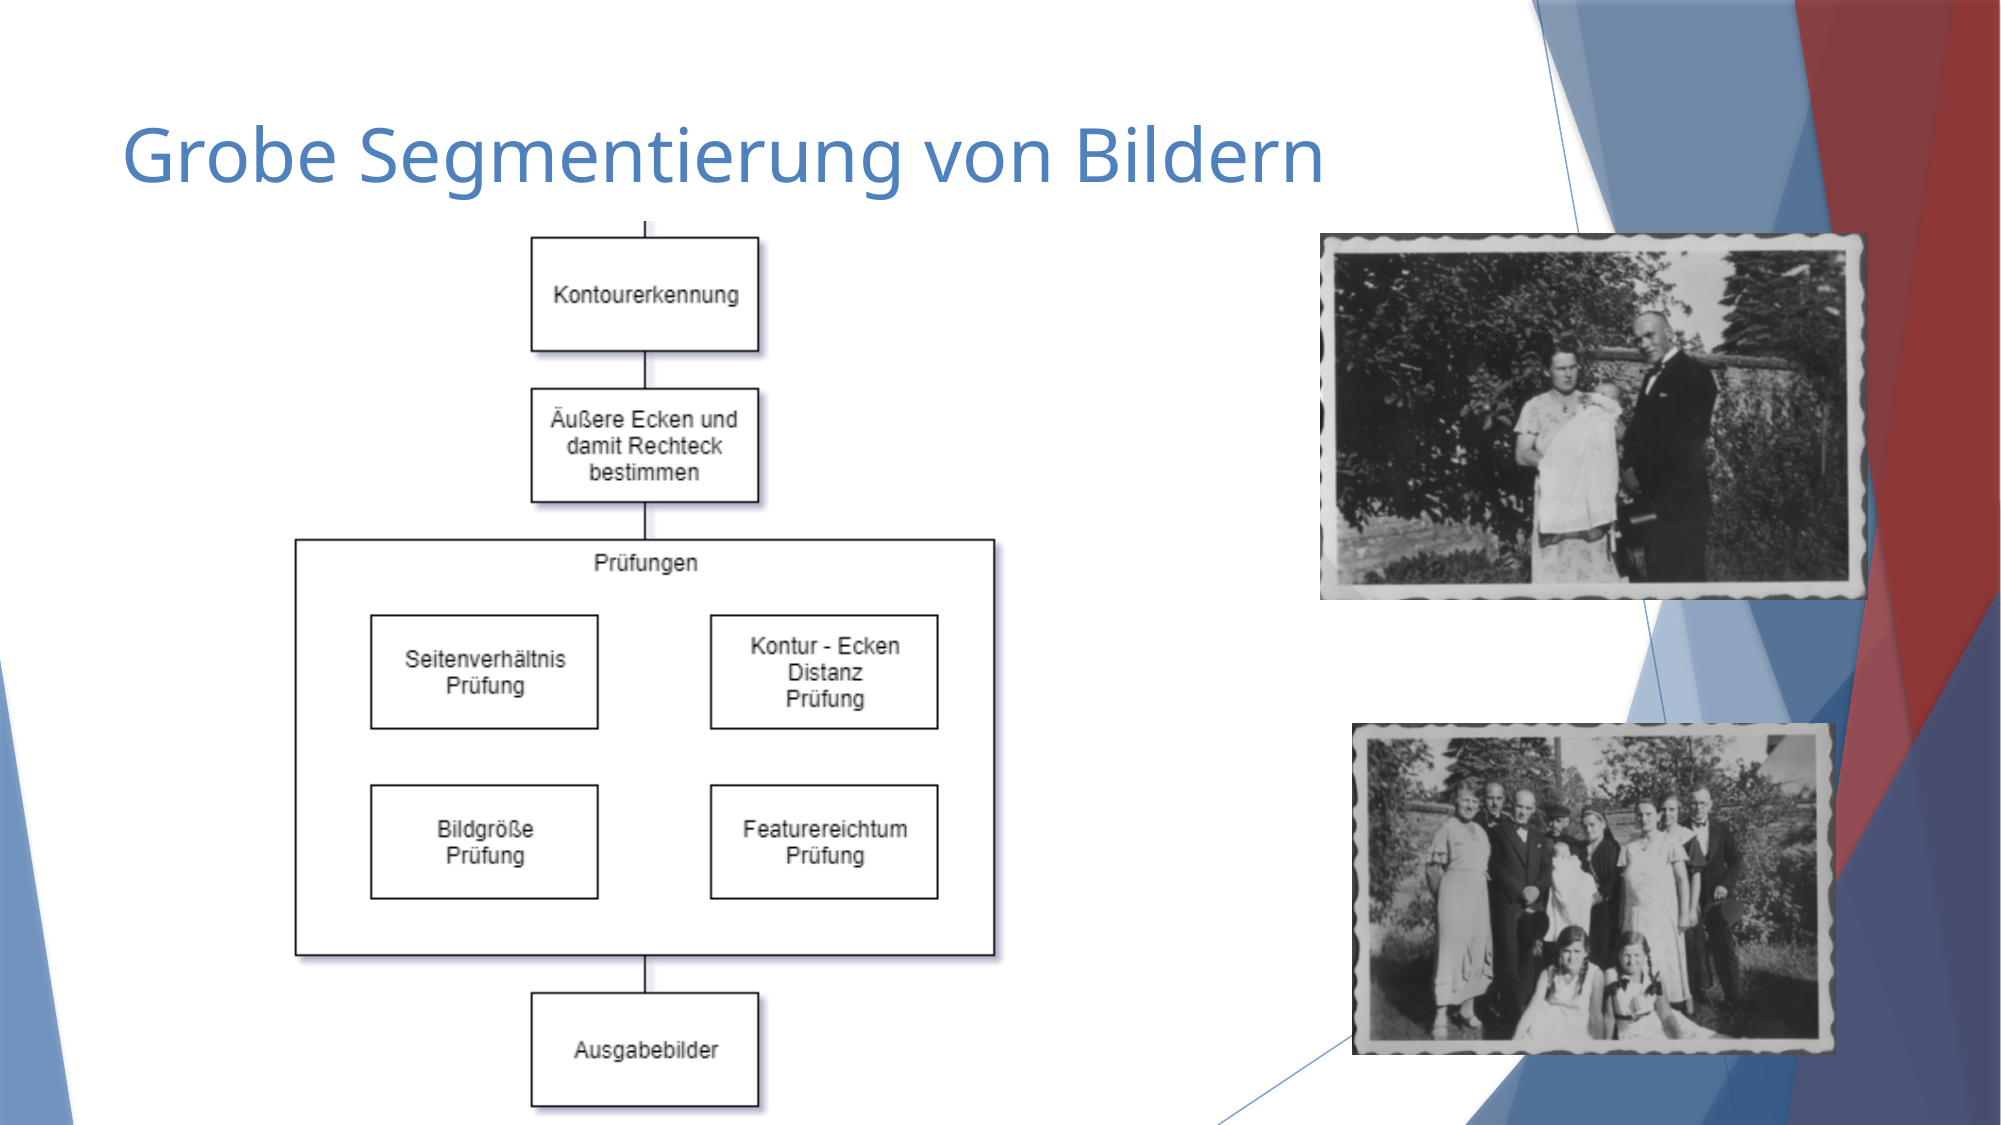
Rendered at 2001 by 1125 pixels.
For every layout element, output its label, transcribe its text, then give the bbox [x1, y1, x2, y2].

picture [1351, 723, 1837, 1056]
picture [1320, 233, 1868, 601]
picture [247, 220, 1158, 1117]
title Grobe Segmentierung von Bildern [106, 99, 1517, 317]
